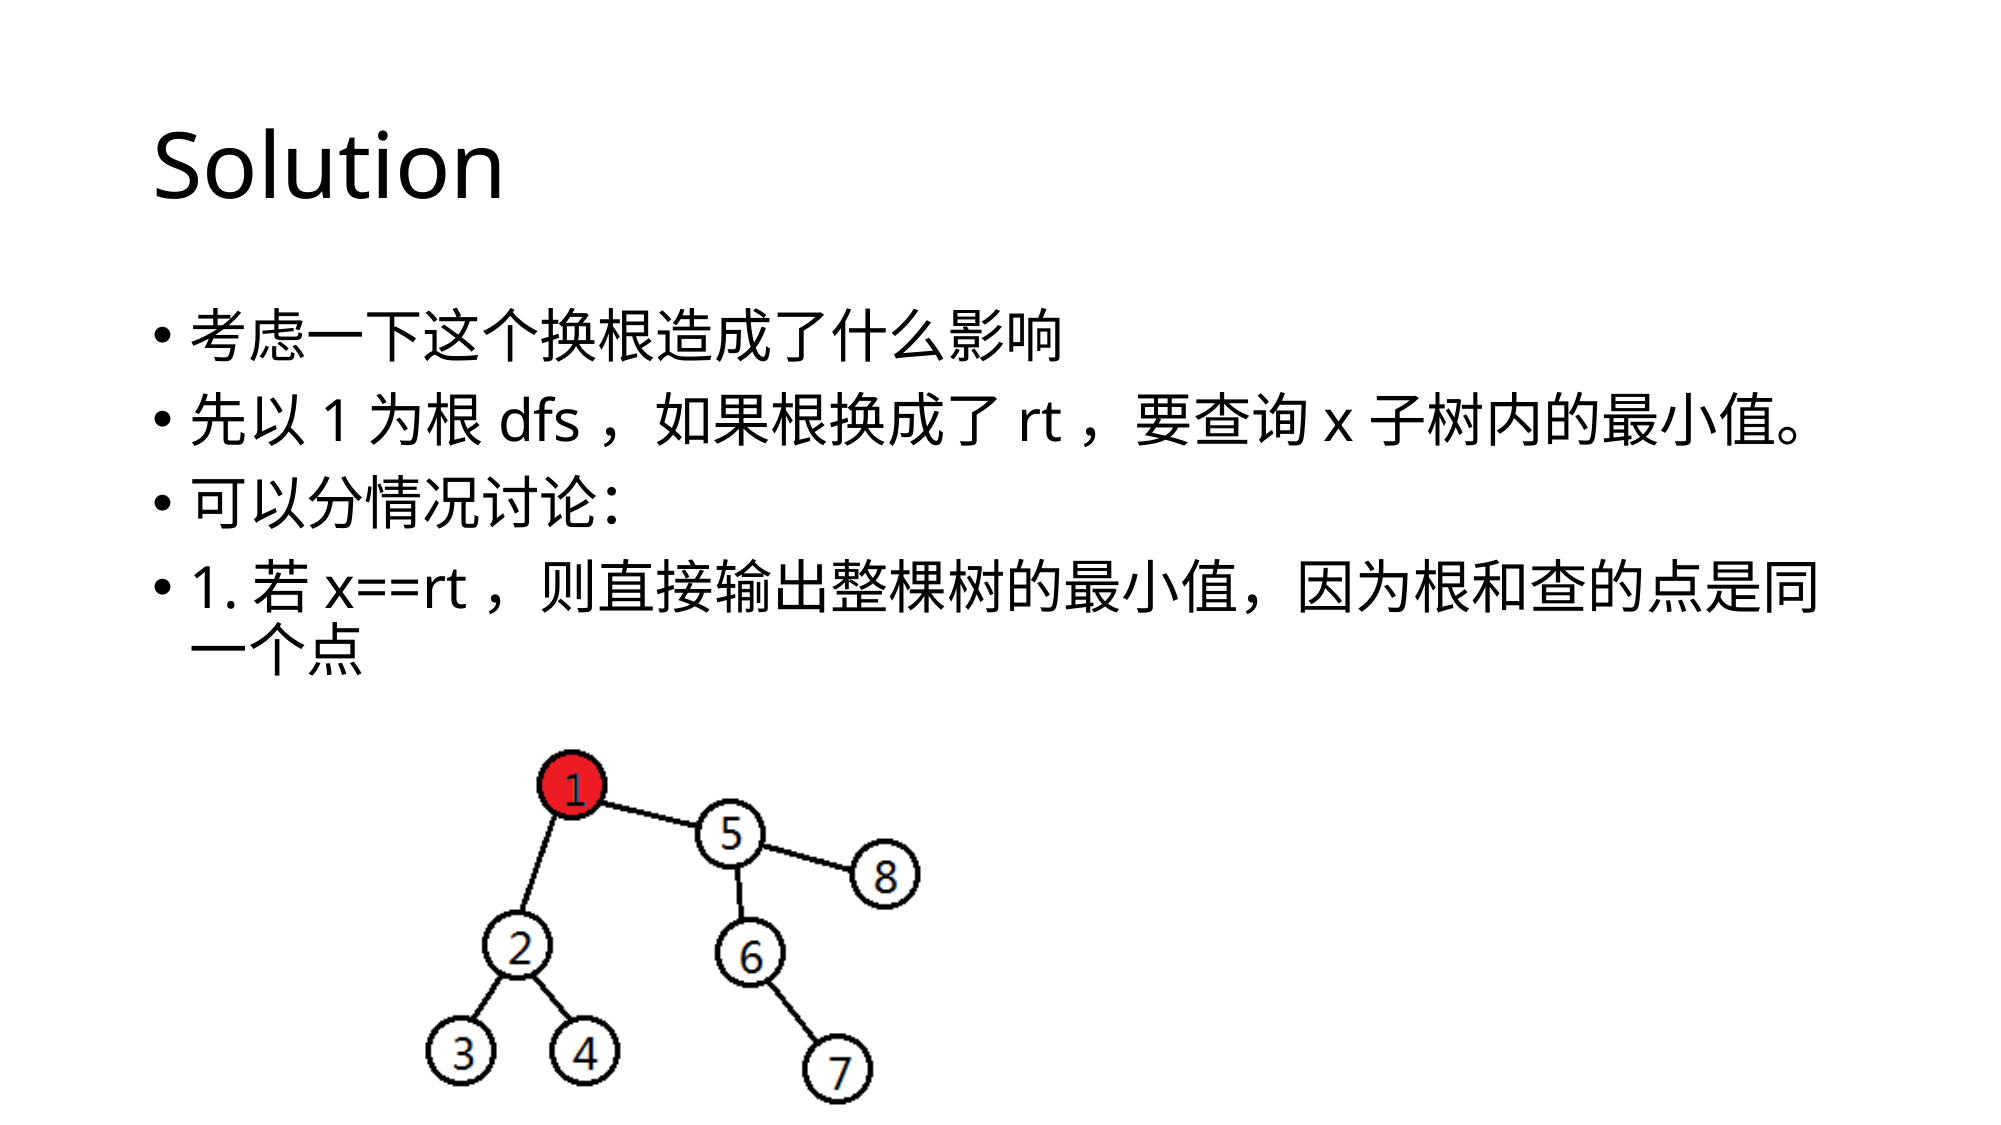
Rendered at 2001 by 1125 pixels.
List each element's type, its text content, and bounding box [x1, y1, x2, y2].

title Solution [137, 59, 1863, 278]
picture [405, 697, 1050, 1125]
list 考虑一下这个换根造成了什么影响 先以1为根dfs，如果根换成了rt，要查询x子树内的最小值。 可以分情况讨论： 1.若x==rt，则直接输出整棵树的最小值，因为根和查的点是同一个点 [137, 299, 1863, 1014]
